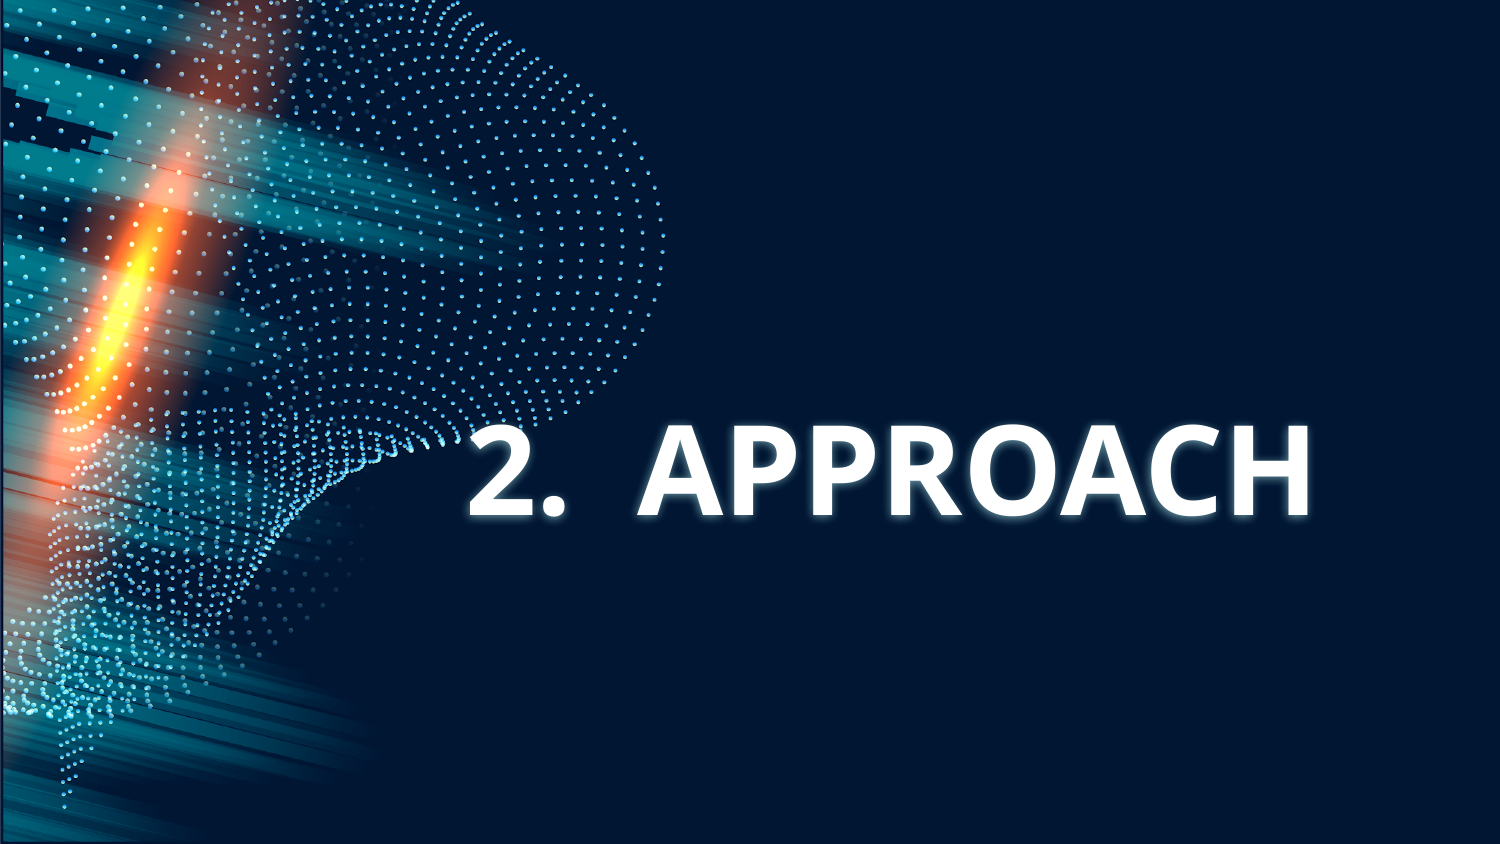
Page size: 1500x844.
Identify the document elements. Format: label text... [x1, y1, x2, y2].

title 2. APPROACH [382, 450, 1403, 556]
picture [0, 0, 1500, 844]
